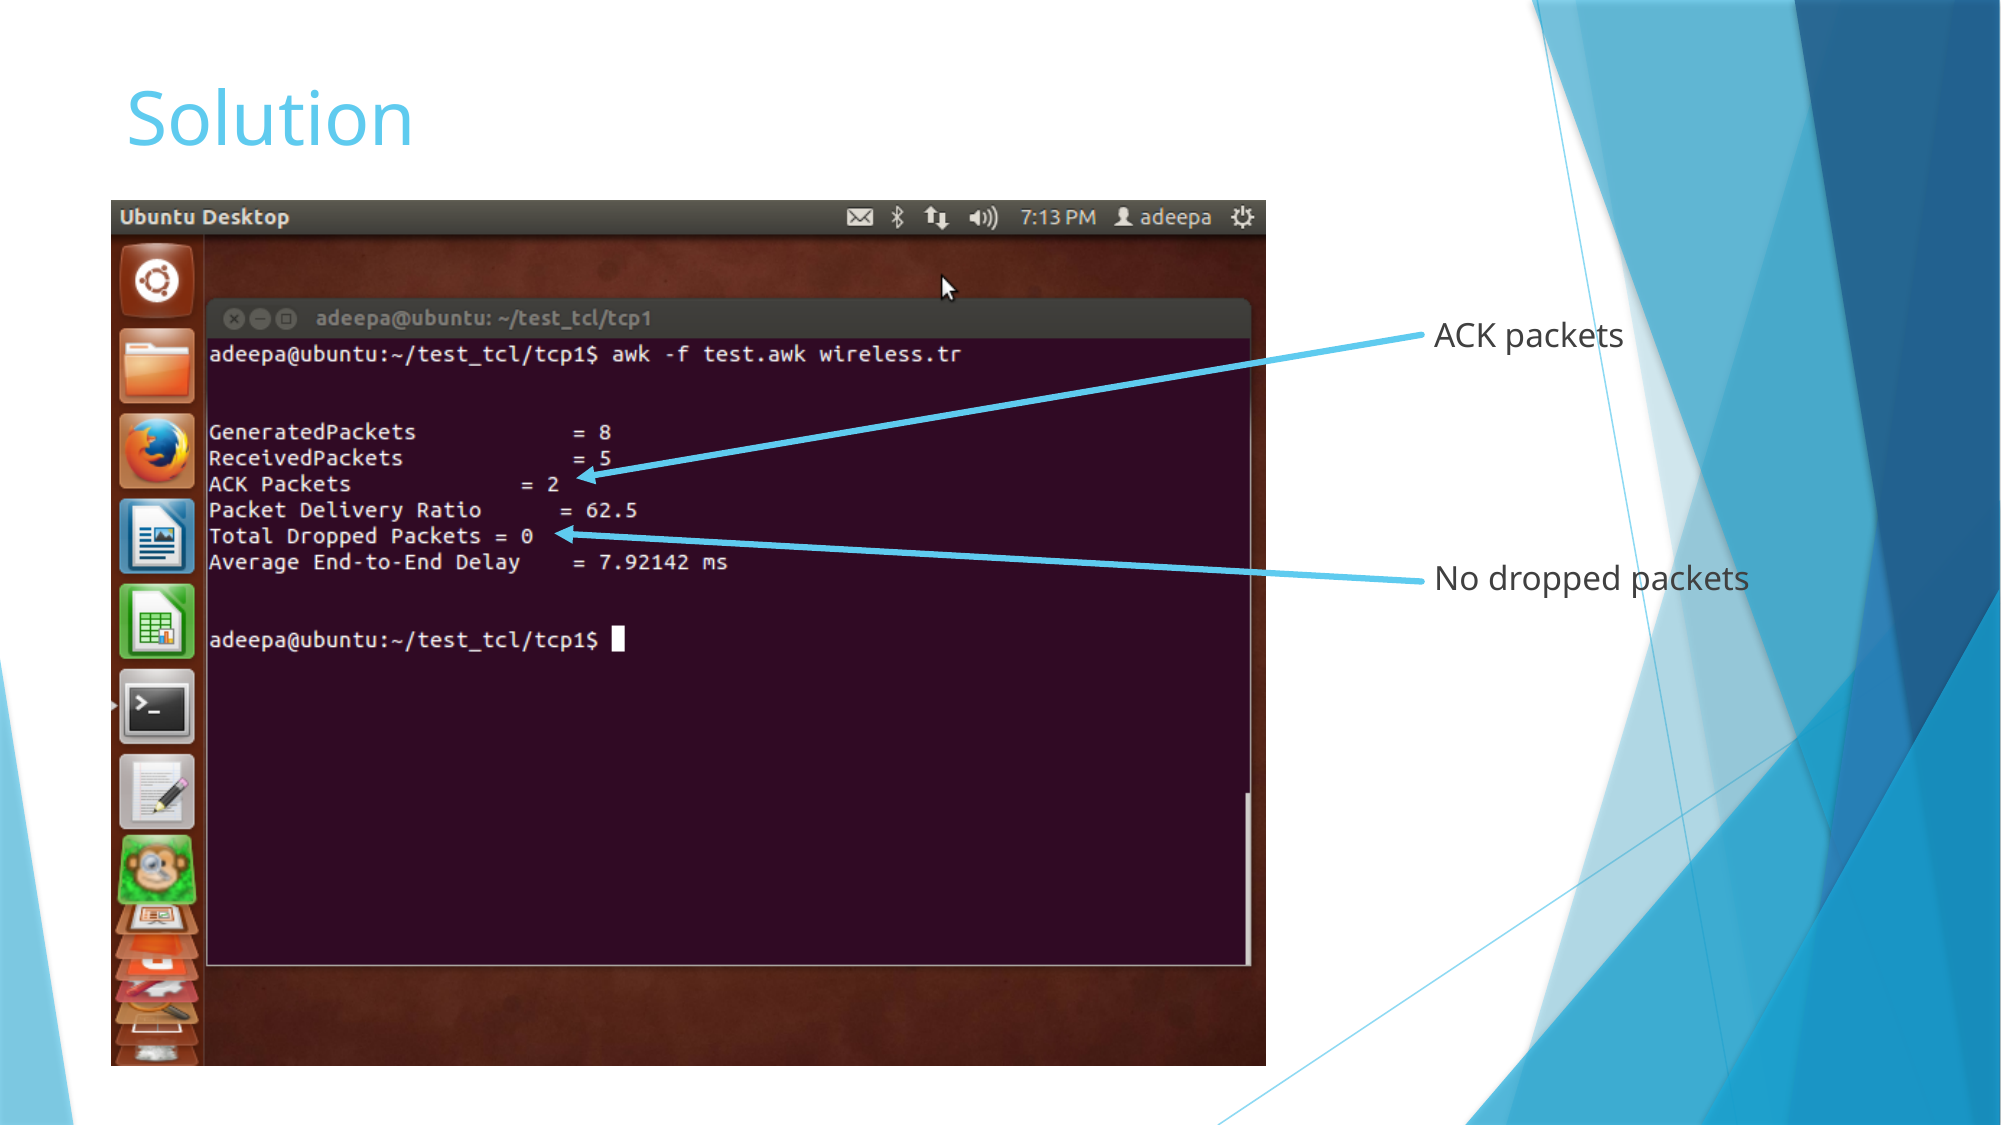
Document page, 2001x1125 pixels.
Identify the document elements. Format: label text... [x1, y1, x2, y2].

title Solution [111, 63, 1522, 280]
text_box ACK packets No dropped packets [1344, 306, 1964, 1039]
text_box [553, 532, 1423, 582]
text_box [575, 334, 1423, 479]
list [110, 199, 1266, 1067]
